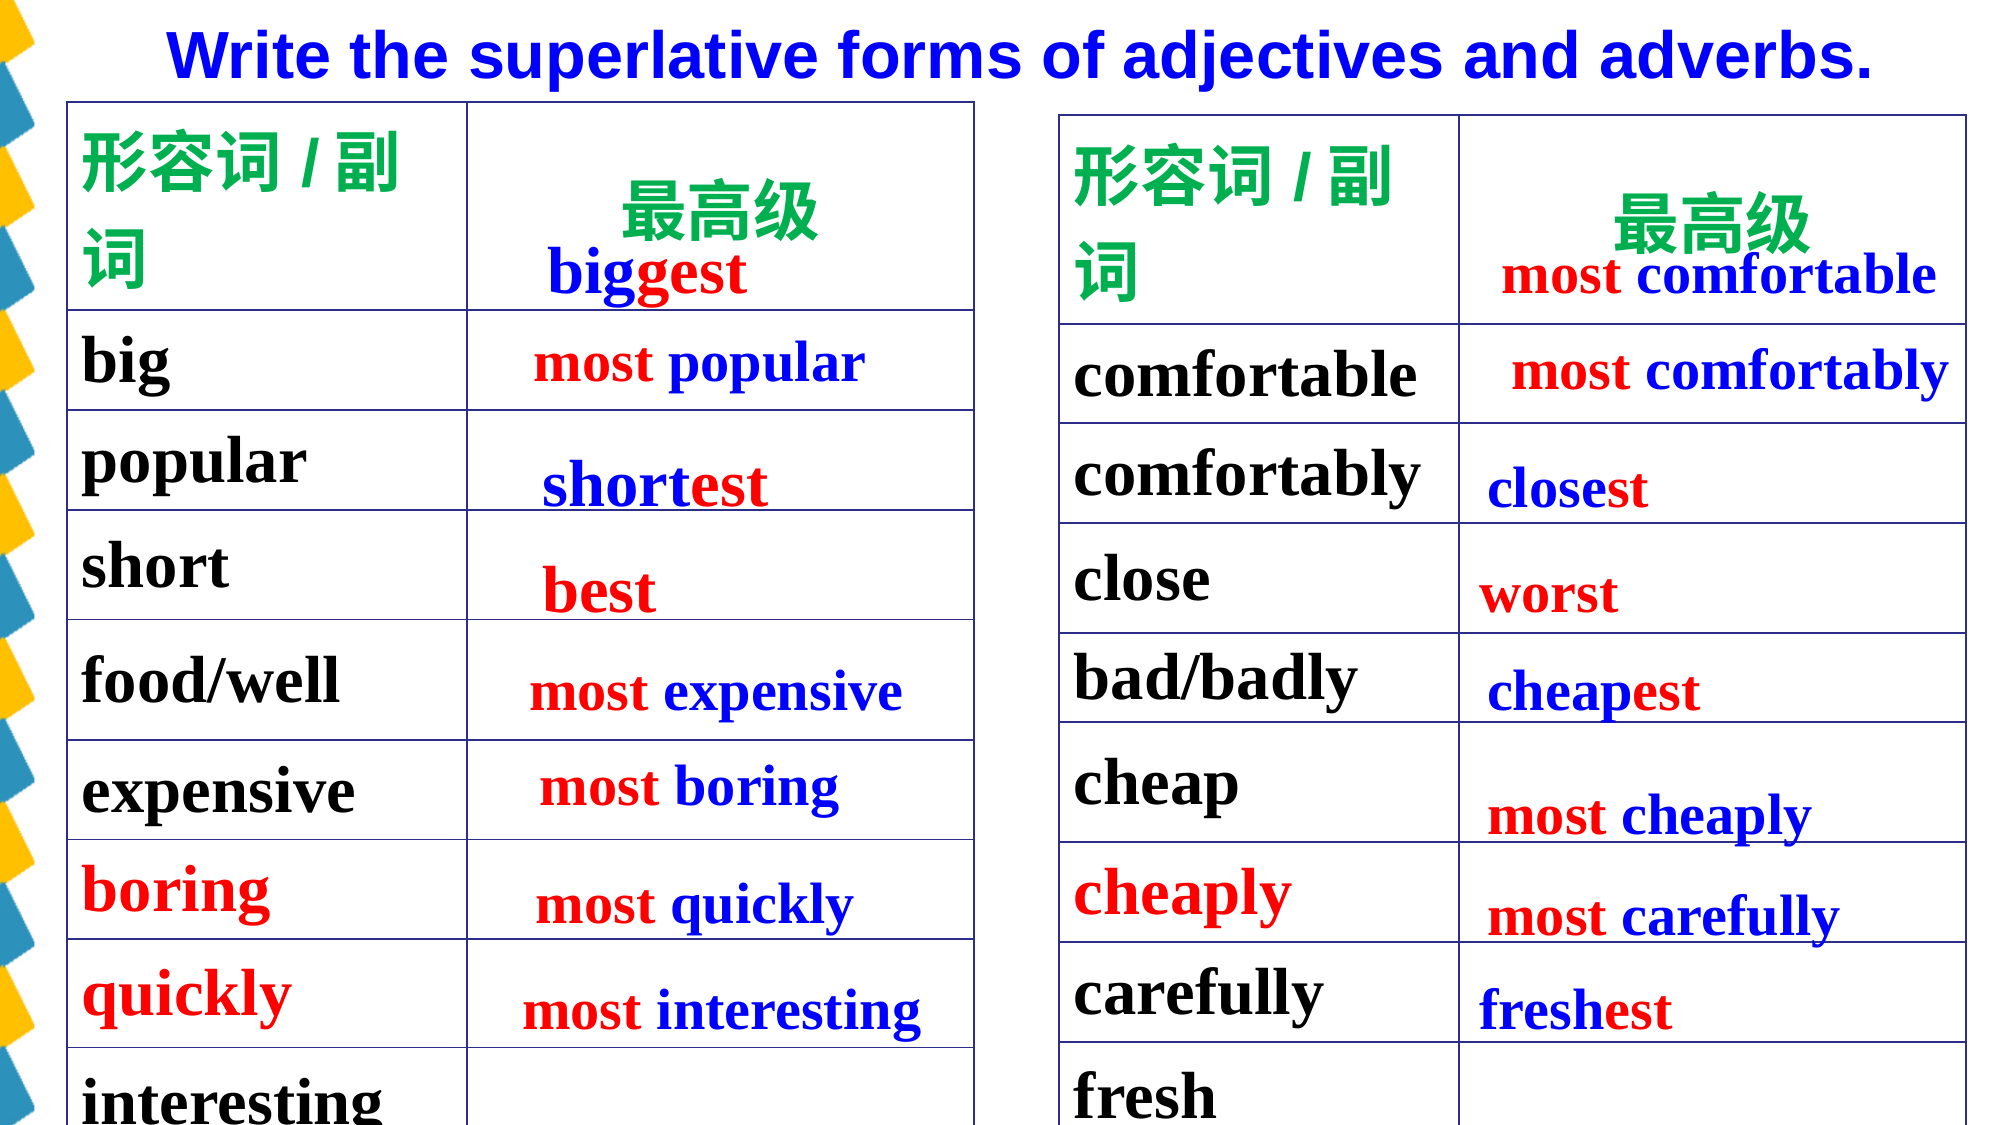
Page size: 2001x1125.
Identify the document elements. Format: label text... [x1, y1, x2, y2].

text_box Write the superlative forms of adjectives and adverbs. [151, 0, 2000, 99]
table_cell interesting [68, 1048, 466, 1125]
table_cell [468, 1049, 973, 1125]
table_cell [935, 311, 973, 315]
table_cell [1460, 943, 1965, 1041]
table_cell [468, 511, 973, 619]
table_cell big [68, 311, 466, 409]
text_box worst [1464, 546, 1967, 632]
table_cell [468, 411, 973, 509]
text_box most comfortable [1487, 228, 1959, 313]
text_box closest [1472, 442, 1974, 527]
table_cell food/well [68, 620, 466, 739]
table_cell cheap [1060, 723, 1458, 841]
table_cell fresh [1060, 1043, 1458, 1125]
table_header 最高级 [1460, 116, 1965, 323]
table_cell [468, 940, 973, 964]
text_box best [527, 538, 947, 634]
table_cell [1460, 325, 1965, 422]
text_box biggest [515, 219, 935, 315]
text_box most carefully [1472, 869, 1974, 955]
table_cell cheaply [1060, 843, 1458, 941]
table_cell [1460, 723, 1965, 841]
table_cell [468, 840, 973, 938]
table_cell comfortably [1060, 424, 1458, 522]
table_cell quickly [68, 940, 466, 1047]
table_cell comfortable [1060, 325, 1458, 422]
table_cell close [1060, 524, 1458, 632]
text_box most interesting [463, 964, 1012, 1049]
text_box most comfortably [1496, 324, 1998, 409]
table_cell [1460, 424, 1965, 522]
text_box shortest [527, 432, 947, 528]
text_box most expensive [470, 645, 974, 730]
picture [0, 0, 2001, 1125]
table_header 形容词/副词 [68, 103, 466, 309]
table_header 形容词/副词 [1060, 116, 1458, 323]
table_cell [1460, 843, 1965, 941]
text_box most boring [481, 739, 935, 825]
table_cell popular [68, 411, 466, 509]
text_box most cheaply [1472, 769, 1974, 854]
text_box most popular [460, 315, 975, 401]
table_header 最高级 [468, 103, 973, 309]
text_box most quickly [492, 857, 959, 943]
text_box freshest [1464, 964, 1967, 1049]
table_cell expensive [68, 741, 466, 839]
table_cell [1460, 524, 1965, 632]
table_cell boring [68, 840, 466, 938]
table_cell [468, 620, 973, 739]
table_cell carefully [1060, 943, 1458, 1041]
table_cell [1460, 634, 1965, 721]
table_cell [1460, 1043, 1965, 1125]
table_cell short [68, 511, 466, 619]
text_box cheapest [1472, 645, 1974, 730]
table_cell [468, 741, 973, 839]
table_cell bad/badly [1060, 634, 1458, 721]
table_cell [468, 311, 515, 315]
table_cell [468, 401, 973, 409]
